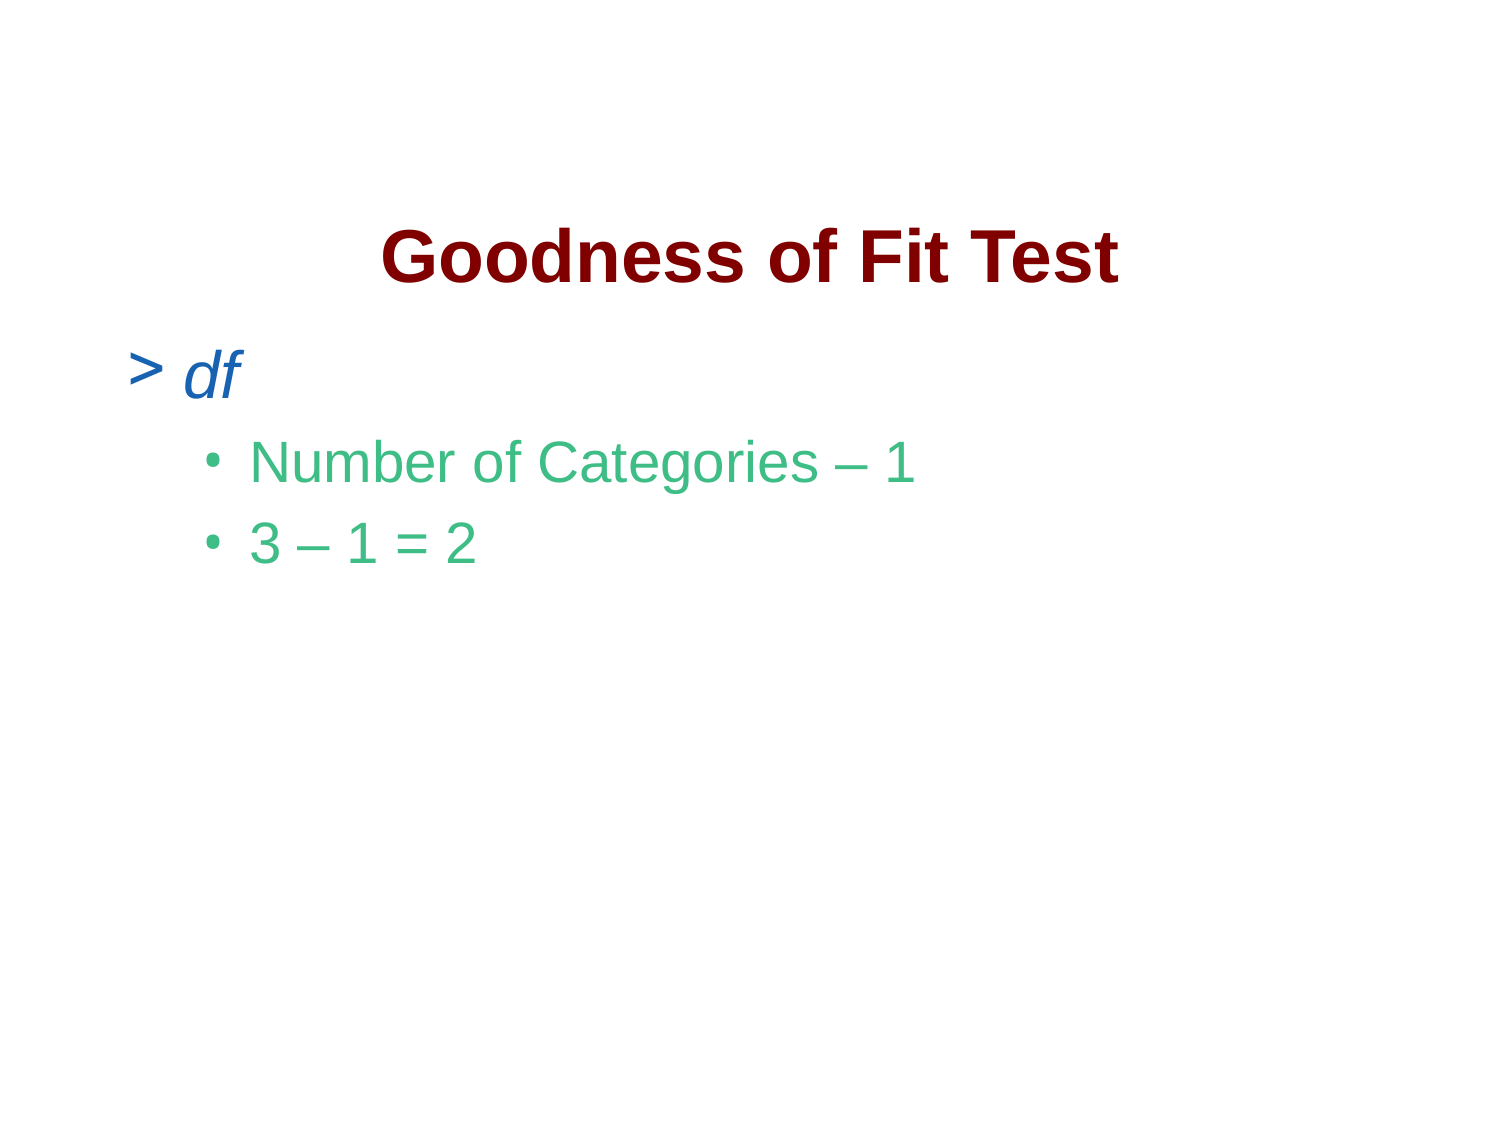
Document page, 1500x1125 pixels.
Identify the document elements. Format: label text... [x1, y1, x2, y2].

list df Number of Categories – 1 3 – 1 = 2 [112, 324, 1388, 1000]
title Goodness of Fit Test [112, 200, 1388, 288]
